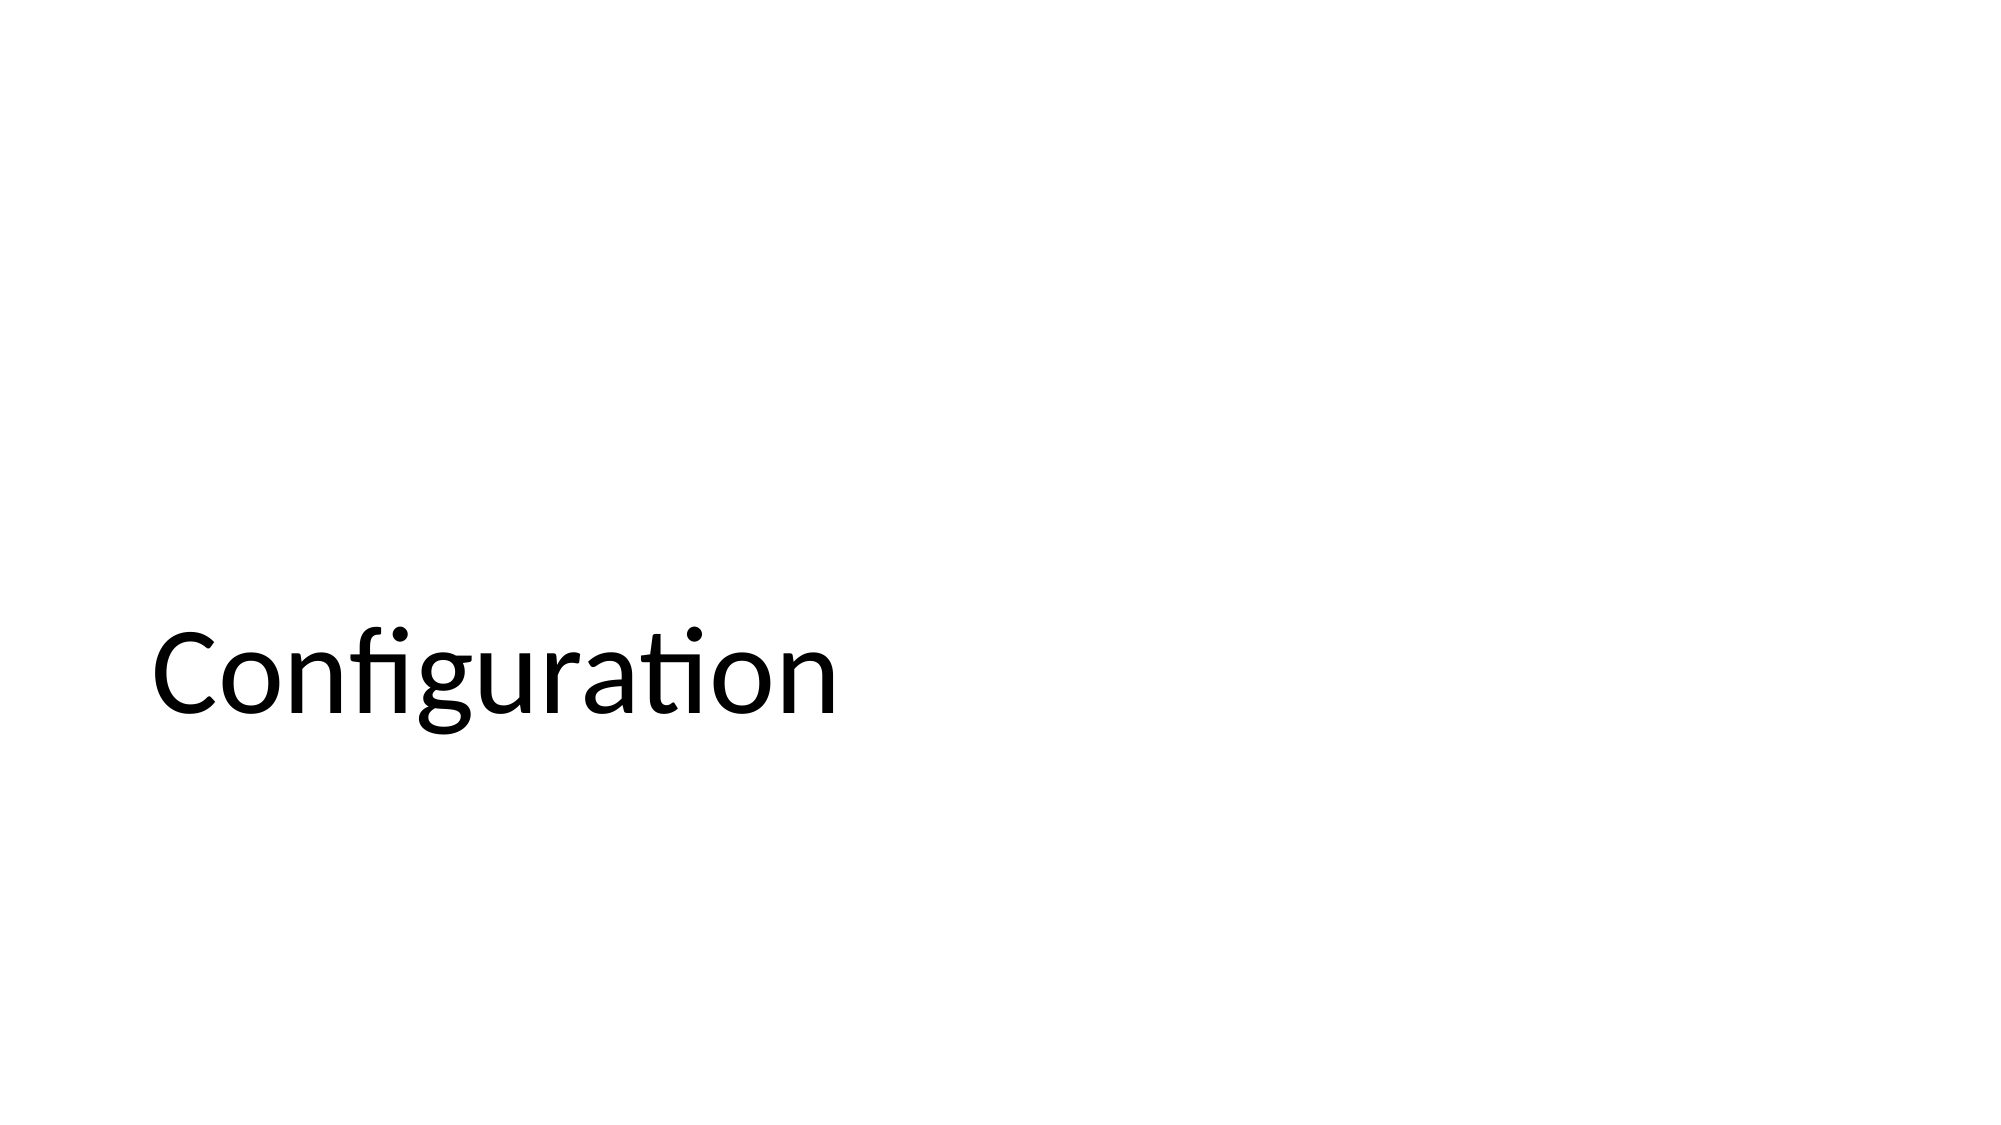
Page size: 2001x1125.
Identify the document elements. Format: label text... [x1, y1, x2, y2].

title Configuration [136, 280, 1862, 749]
